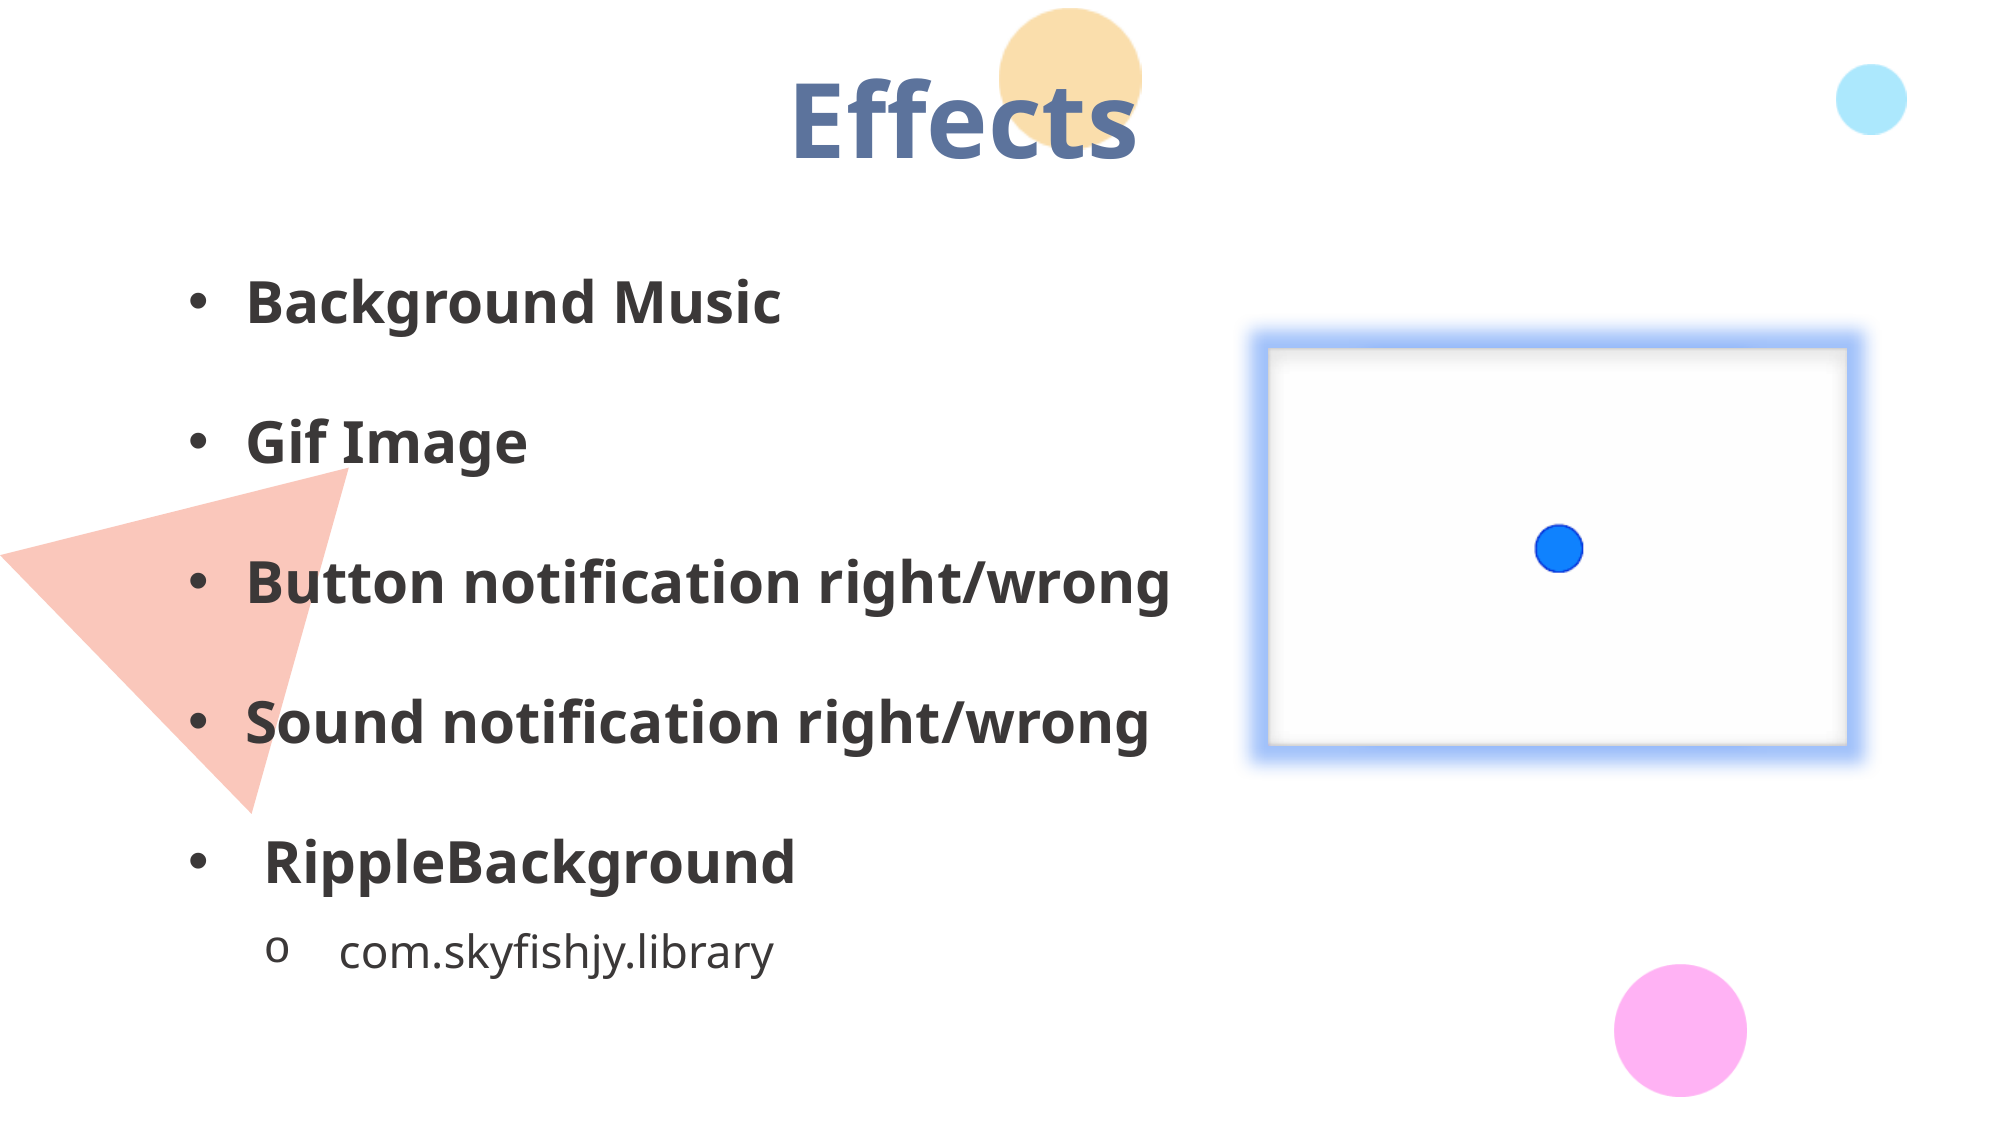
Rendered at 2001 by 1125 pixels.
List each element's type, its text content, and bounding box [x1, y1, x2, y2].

text_box [0, 510, 174, 736]
picture [999, 8, 1142, 150]
text_box Background Music Gif Image Button notification right/wrong Sound notification right/wrong RippleBackground com.skyfishjy.library [174, 188, 1236, 1048]
picture [1836, 64, 1907, 135]
picture [1268, 348, 1847, 746]
picture [1614, 964, 1747, 1097]
text_box Effects [346, 47, 1581, 187]
